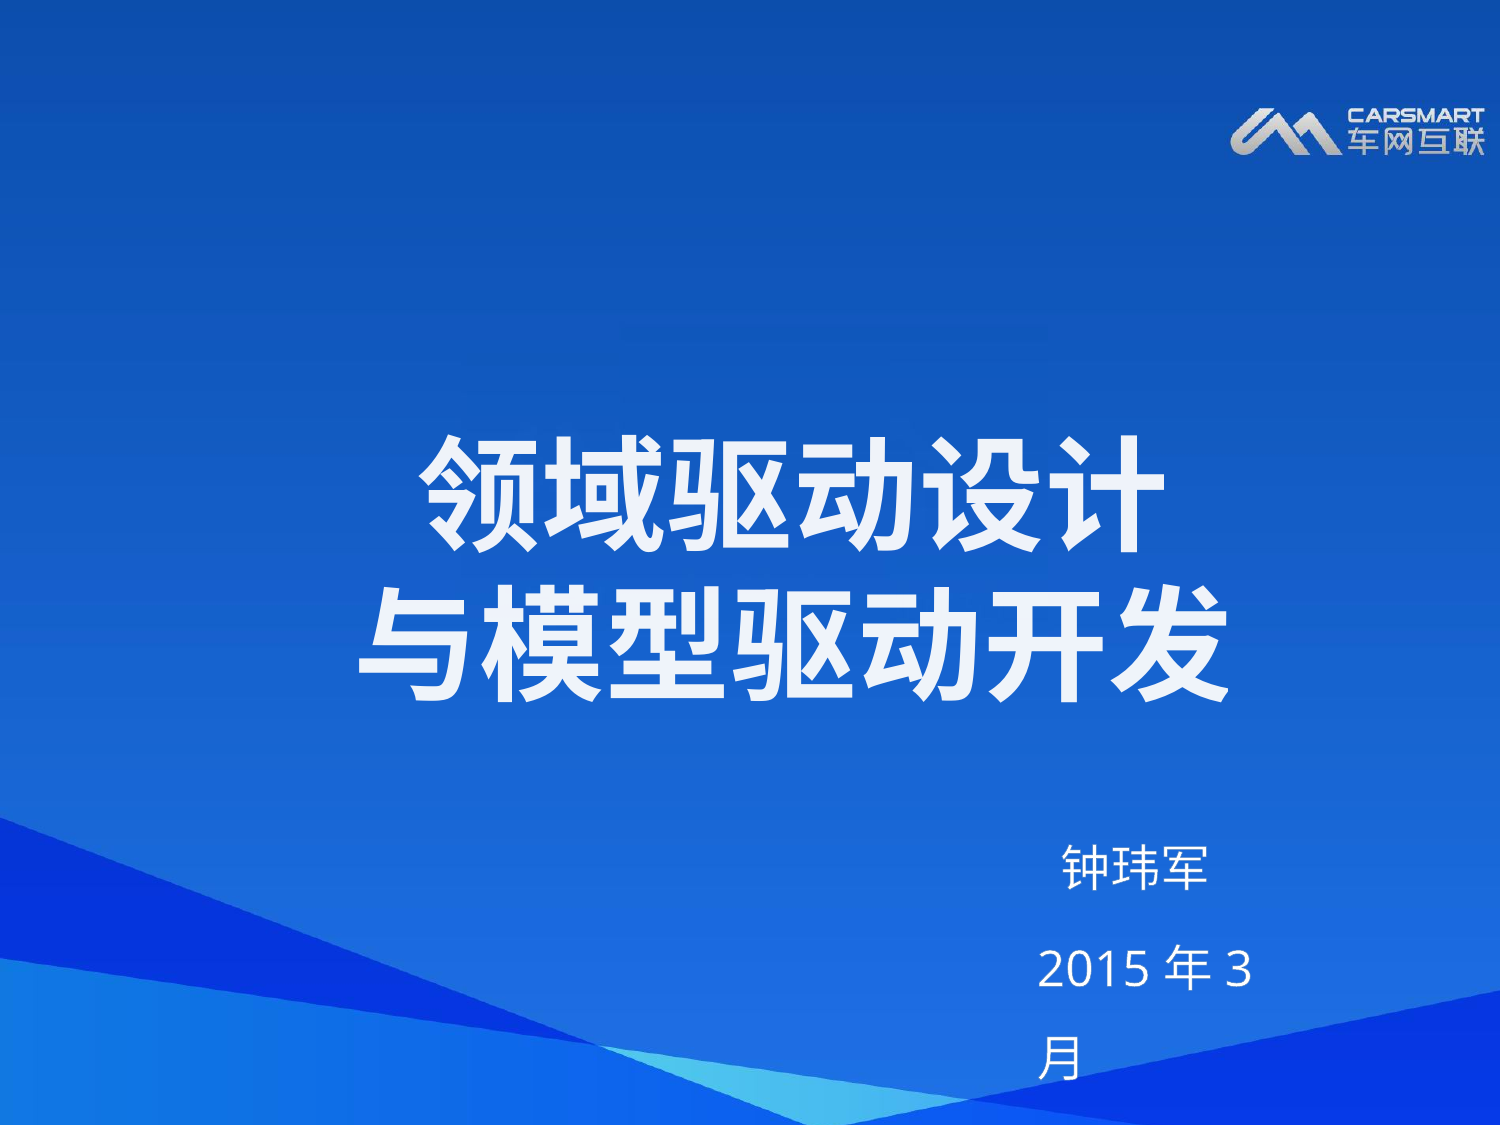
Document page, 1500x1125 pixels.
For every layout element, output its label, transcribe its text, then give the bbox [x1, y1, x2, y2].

title 领域驱动设计 与模型驱动开发 [171, 415, 1418, 717]
picture [0, 0, 1500, 1125]
subtitle 钟玮军 2015年3月 [1021, 798, 1329, 1000]
